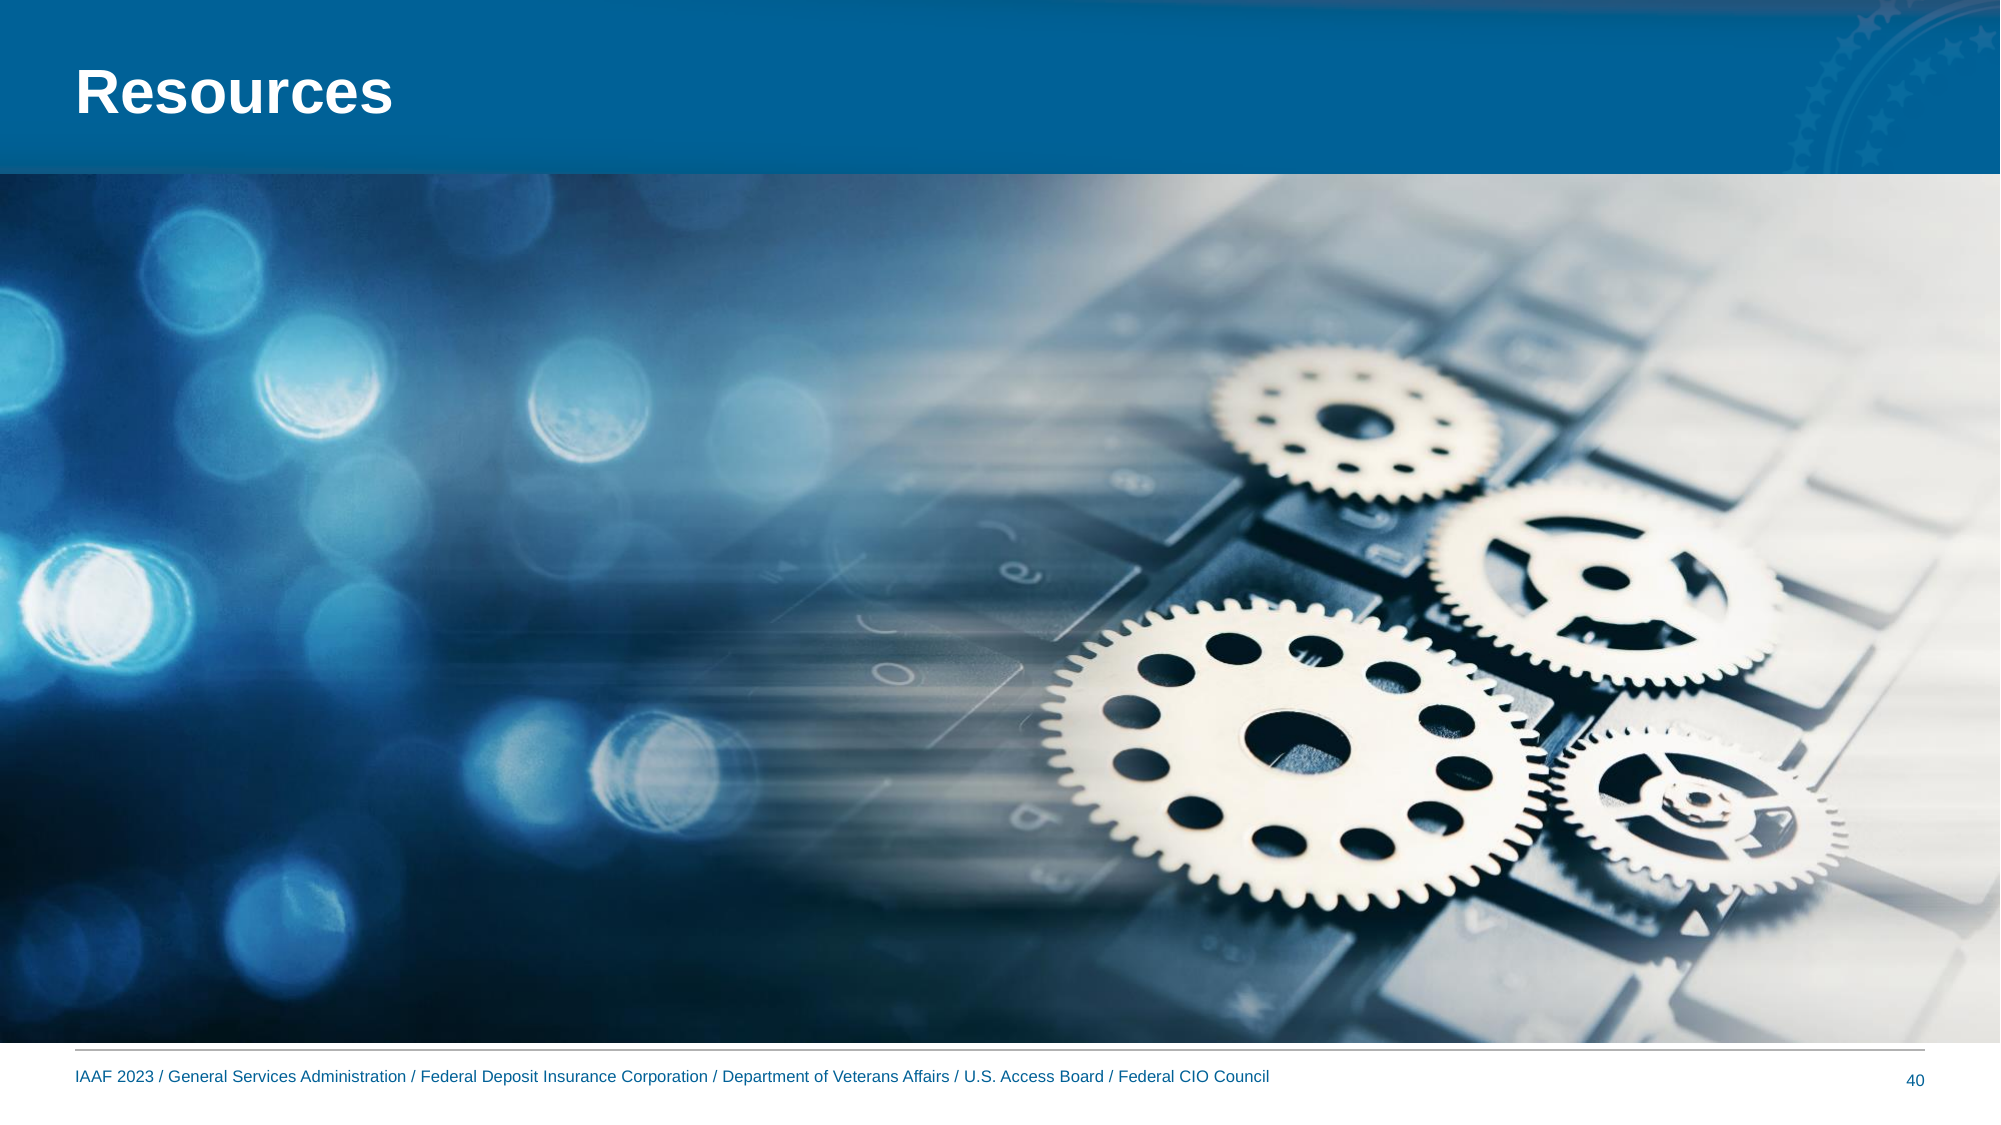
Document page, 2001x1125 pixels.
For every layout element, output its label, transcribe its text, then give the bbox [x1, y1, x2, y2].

picture [0, 0, 2000, 1043]
slide_number 40 [1880, 1065, 1925, 1095]
title Resources [75, 52, 1800, 128]
